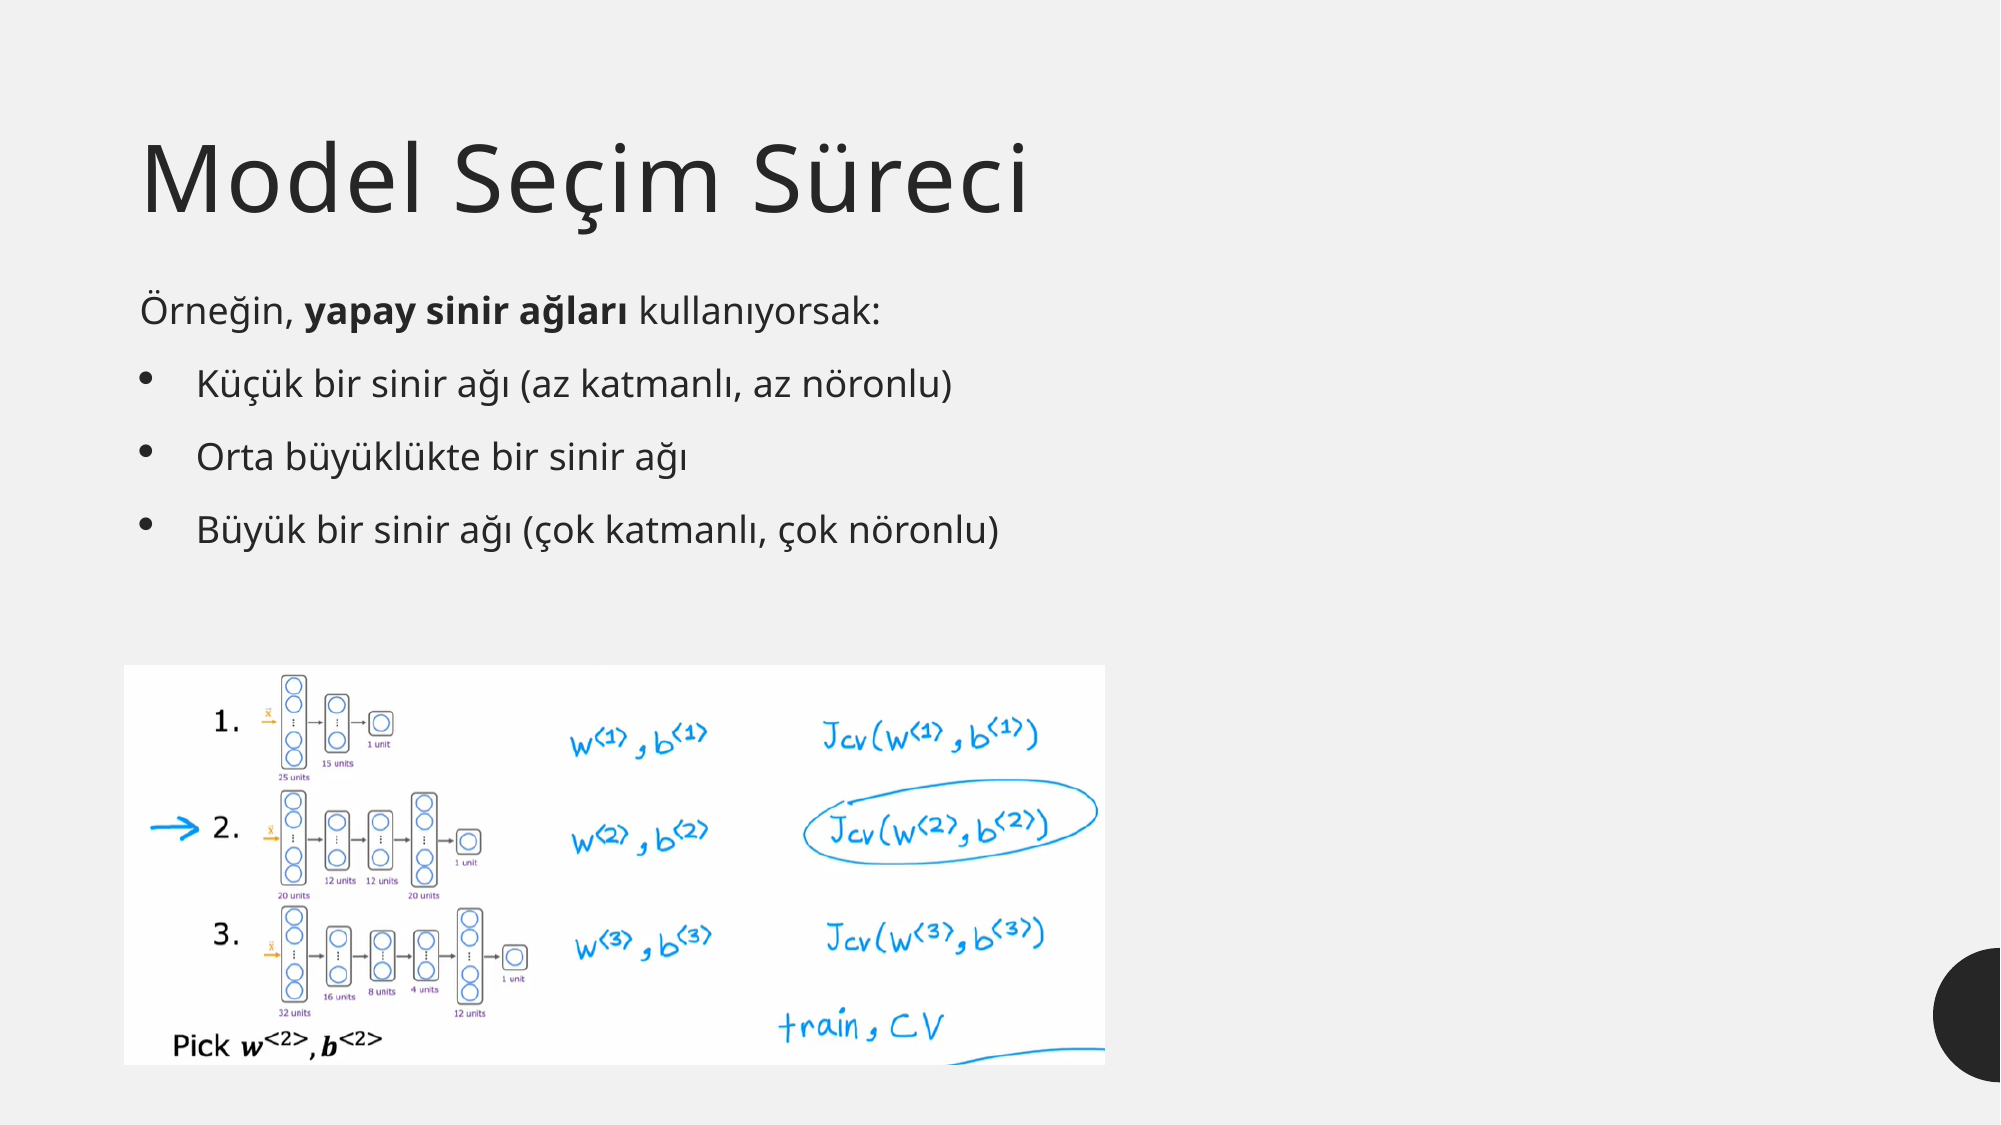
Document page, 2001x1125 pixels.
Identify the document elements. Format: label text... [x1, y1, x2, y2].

list Örneğin, yapay sinir ağları kullanıyorsak: Küçük bir sinir ağı (az katmanlı, az nöronlu) Orta büyüklükte bir sinir ağı Büyük bir sinir ağı (çok katmanlı, çok nöronlu) [124, 276, 1149, 1056]
picture [124, 665, 1105, 1065]
title Model Seçim Süreci [124, 124, 1176, 905]
